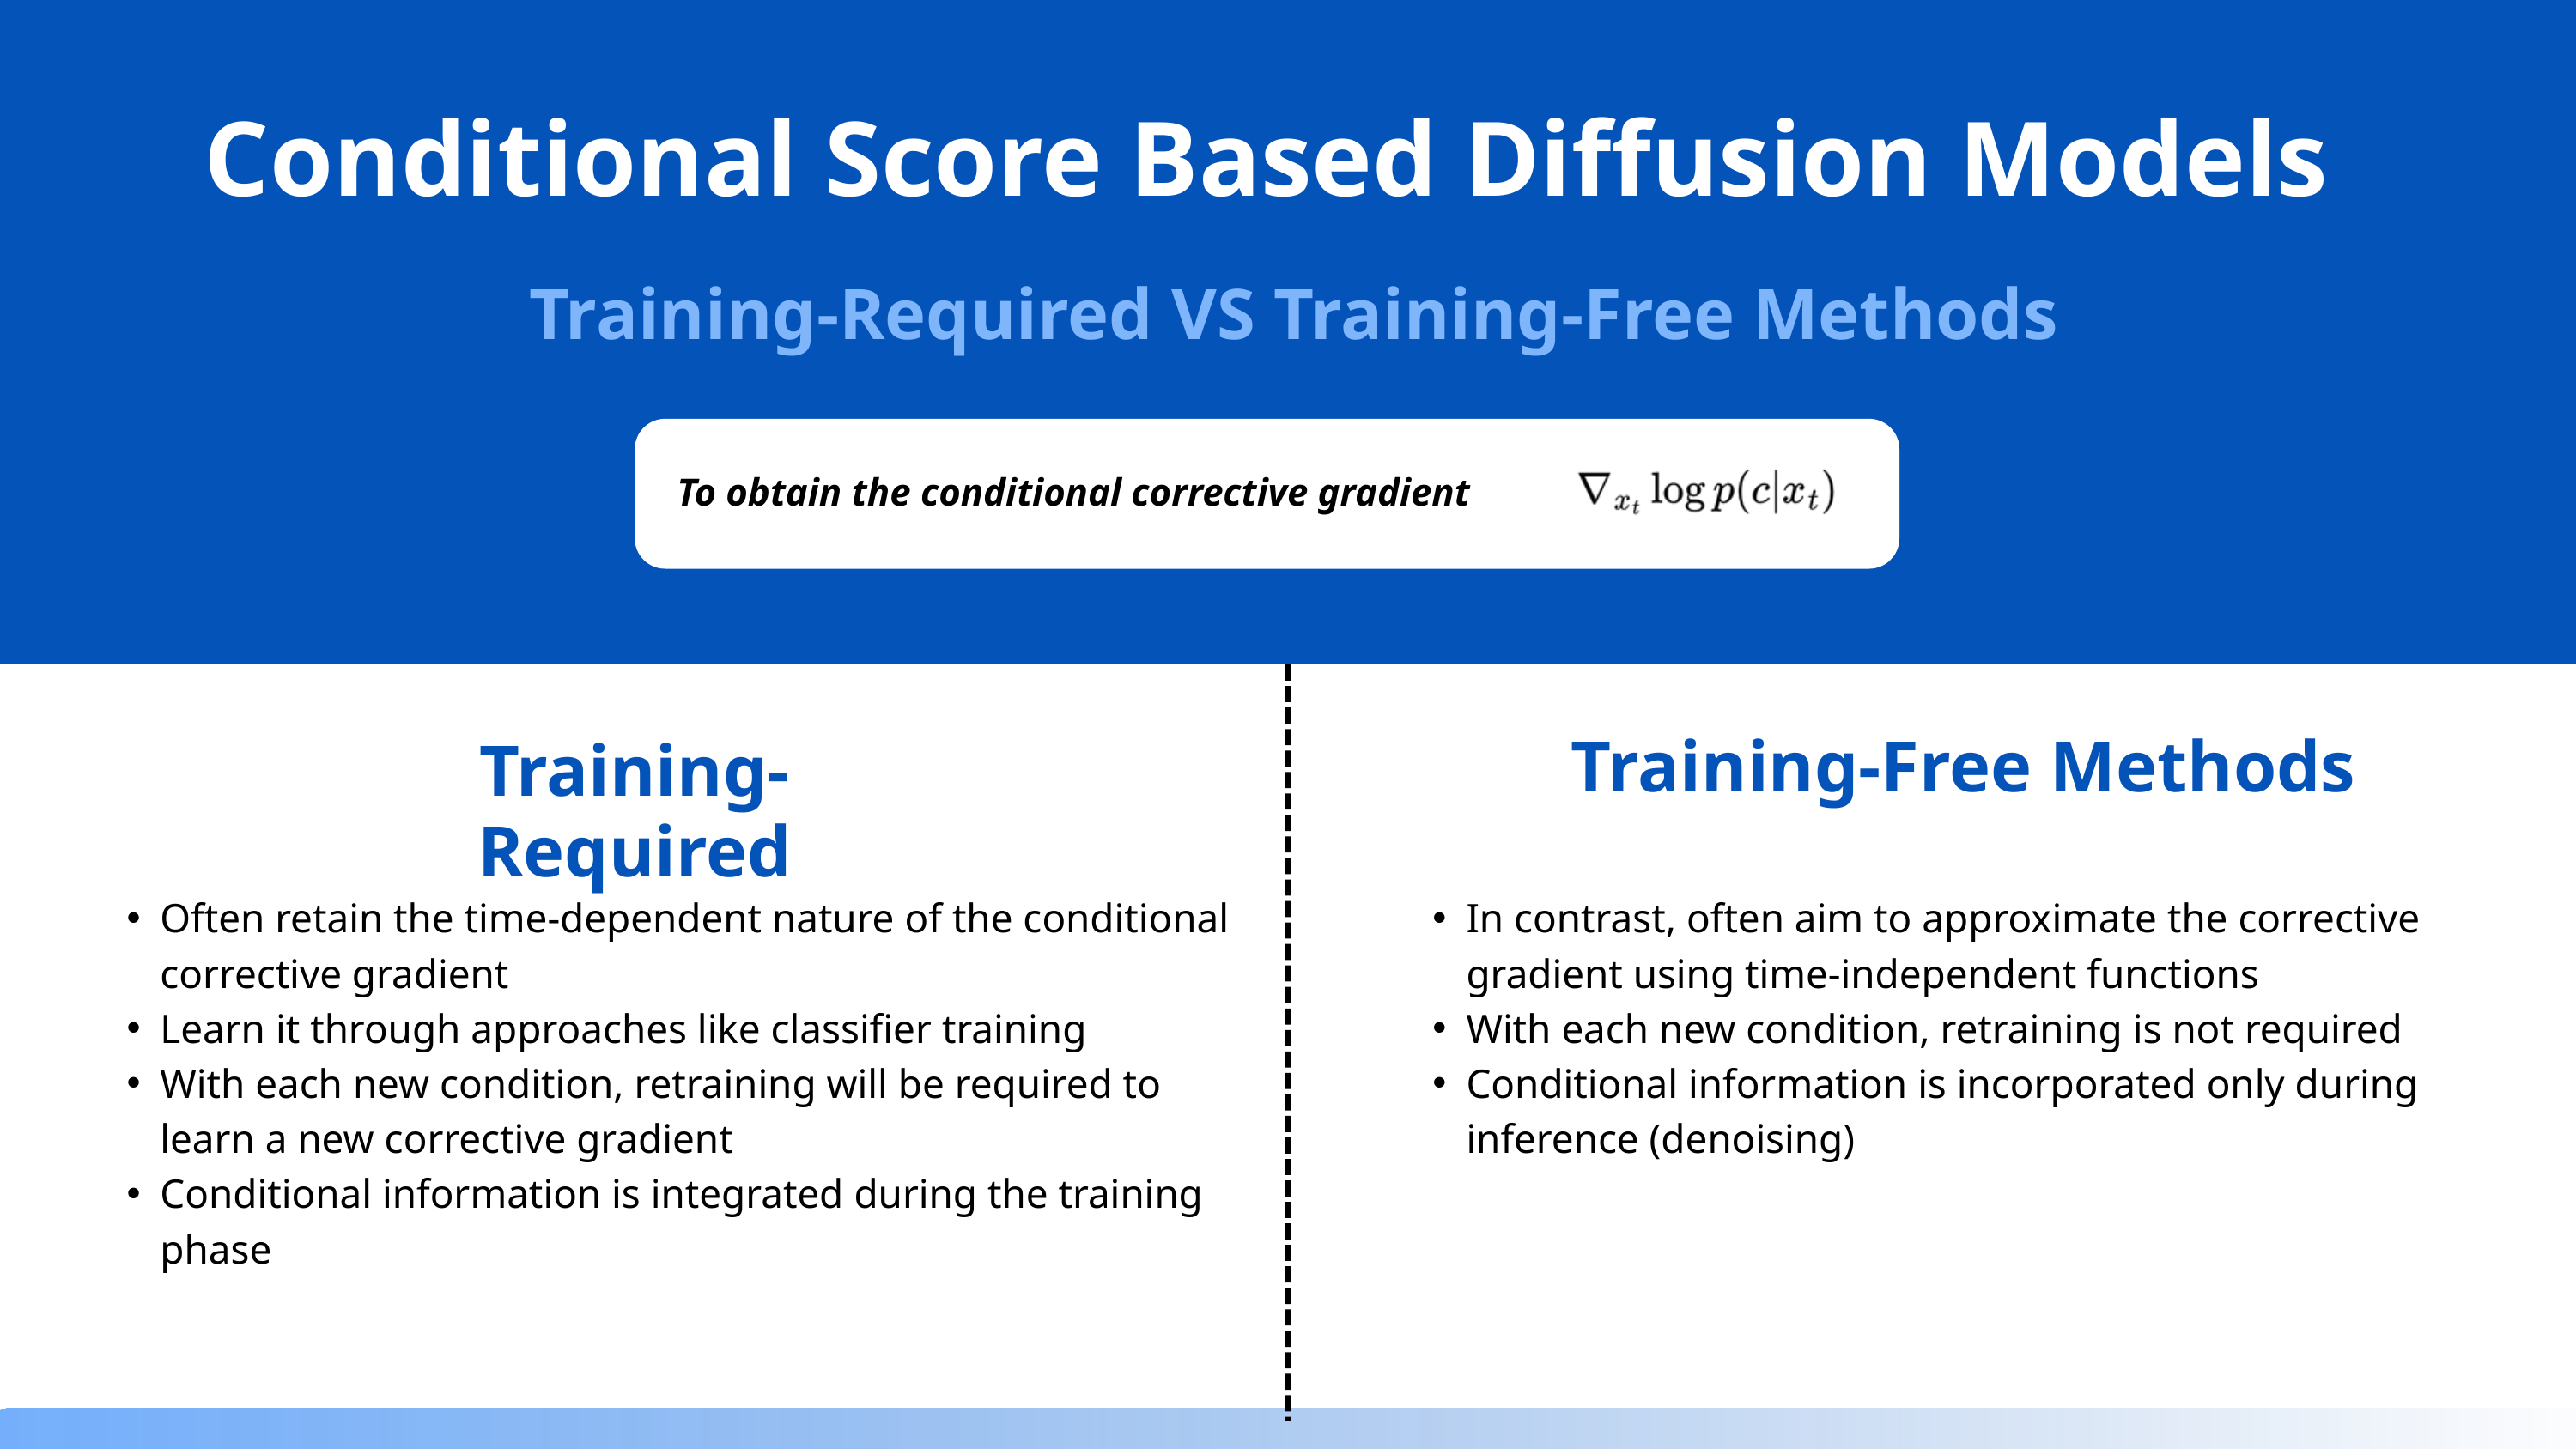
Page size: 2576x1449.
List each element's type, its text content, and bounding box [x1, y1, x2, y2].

text_box In contrast, often aim to approximate the corrective gradient using time-independent functions With each new condition, retraining is not required Conditional information is incorporated only during inference (denoising) [1399, 885, 2510, 1216]
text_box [0, 0, 2576, 665]
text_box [0, 1408, 2576, 1449]
picture [1546, 443, 1869, 542]
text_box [634, 418, 1900, 569]
text_box Often retain the time-dependent nature of the conditional corrective gradient Learn it through approaches like classifier training With each new condition, retraining will be required to learn a new corrective gradient Conditional information is integrated during the training phase [93, 885, 1261, 1327]
text_box Training-Free Methods [1547, 725, 2362, 806]
text_box Training-Required [328, 730, 941, 885]
